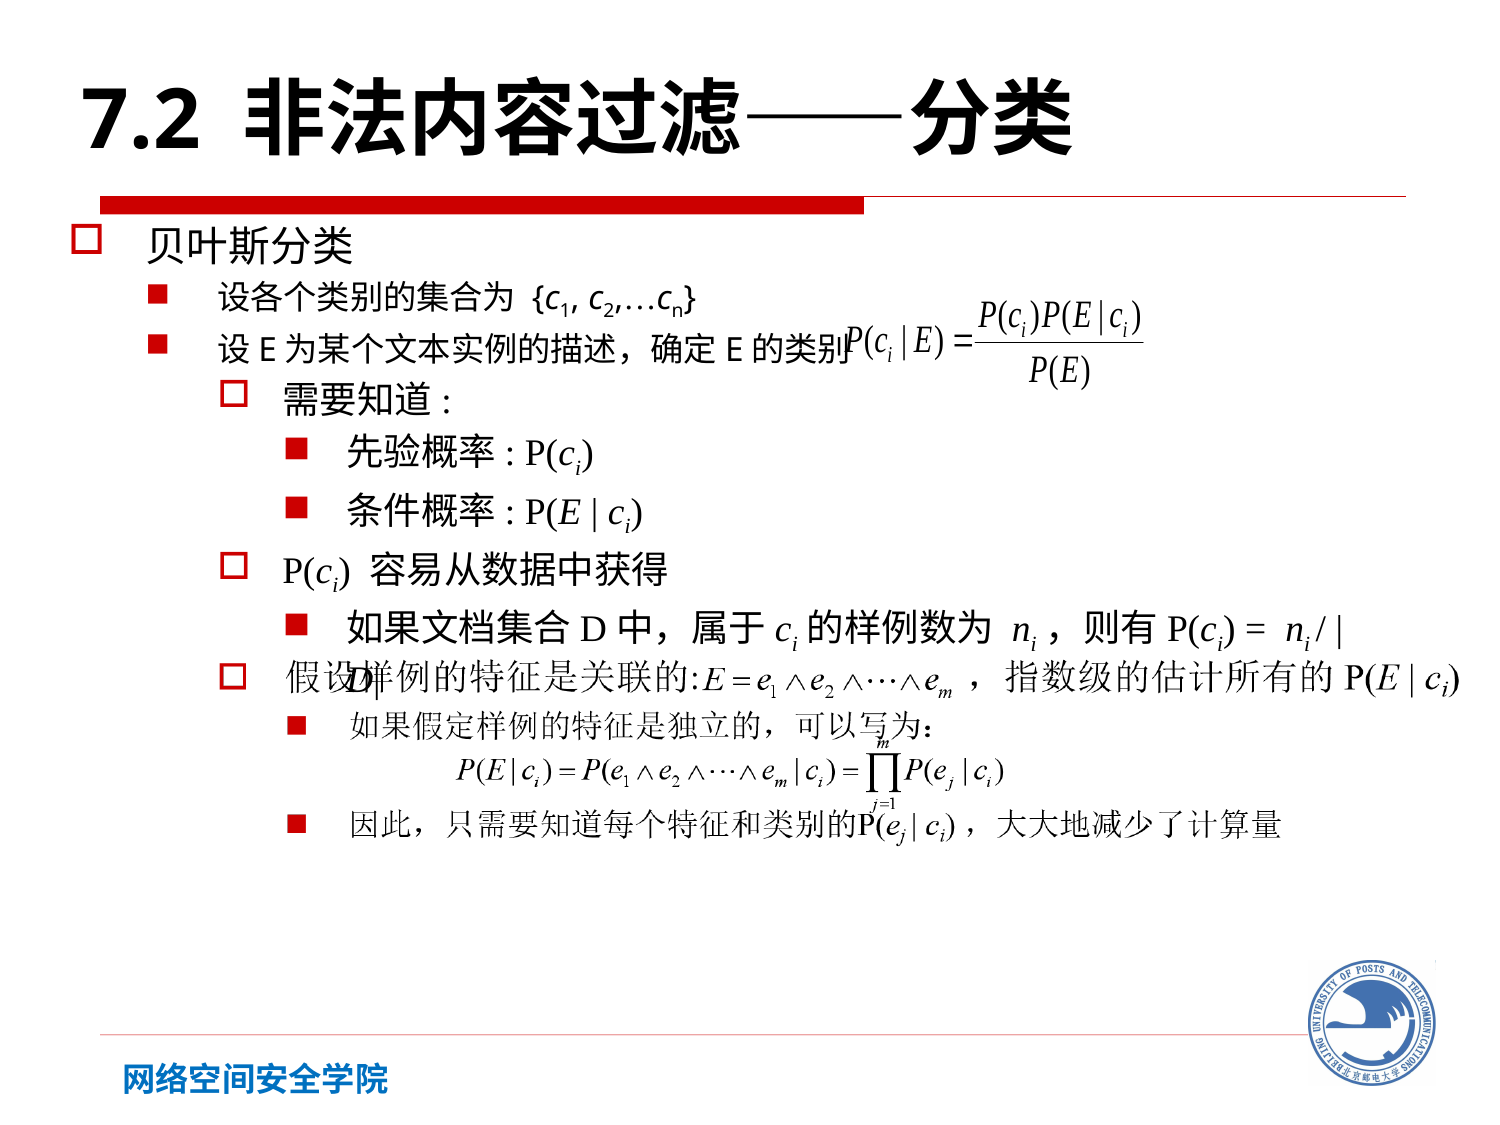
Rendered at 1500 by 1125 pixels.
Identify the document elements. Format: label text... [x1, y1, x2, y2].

picture [203, 648, 1476, 882]
picture [1308, 960, 1436, 1086]
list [838, 290, 1150, 398]
text_box 7.2 非法内容过滤——分类 [67, 57, 1384, 177]
slide_number [1074, 1024, 1401, 1103]
list 贝叶斯分类 设各个类别的集合为 {c1, c2,…cn} 设E为某个文本实例的描述，确定E的类别 需要知道: 先验概率: P(ci) 条件概率: P(E | ci) P(ci) 容易从数据中获得 如果文档集合D中，属于ci的样例数为 ni，则有P(ci) = ni / |D| [53, 212, 1377, 799]
